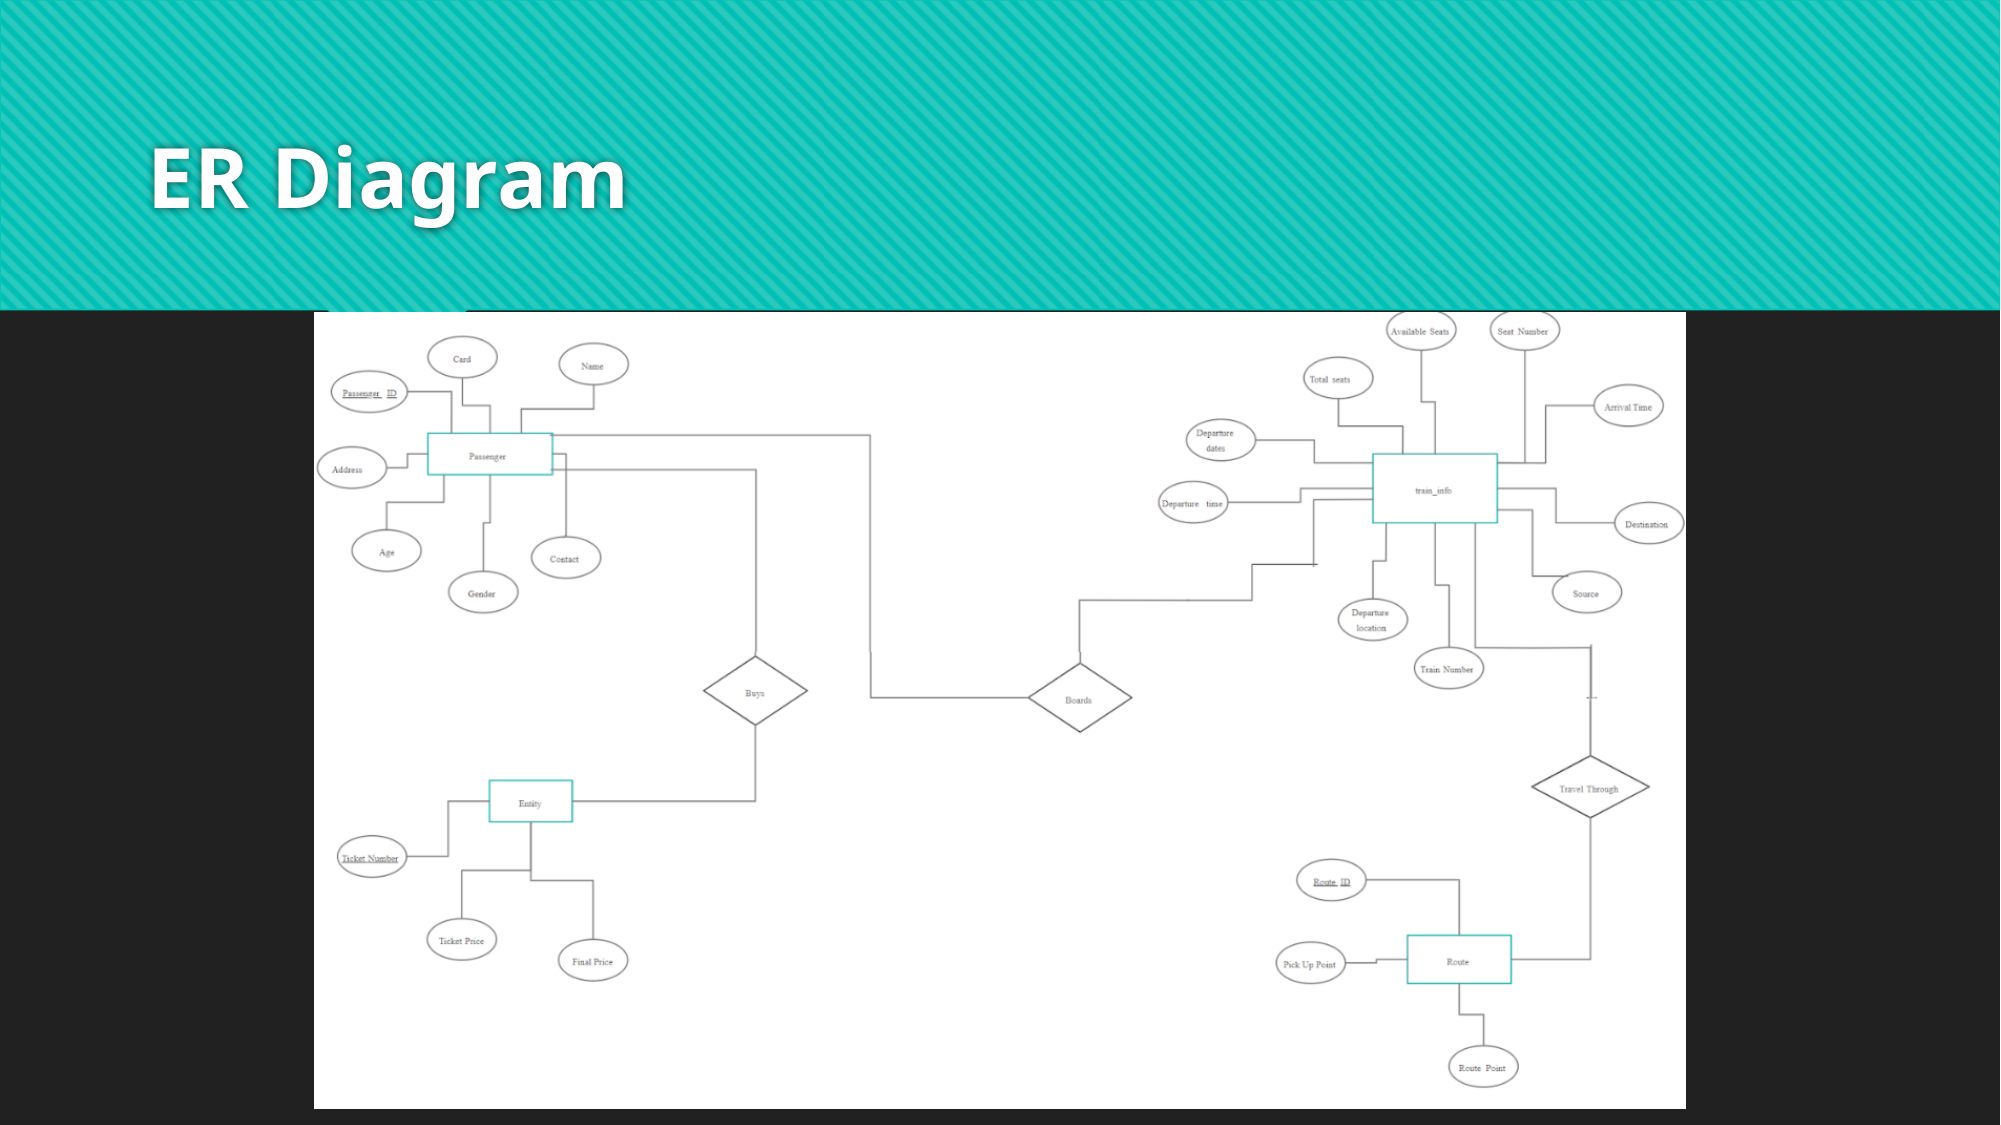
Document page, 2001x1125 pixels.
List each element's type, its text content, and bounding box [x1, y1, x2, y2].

picture [314, 311, 1686, 1110]
title ER Diagram [132, 73, 1868, 233]
